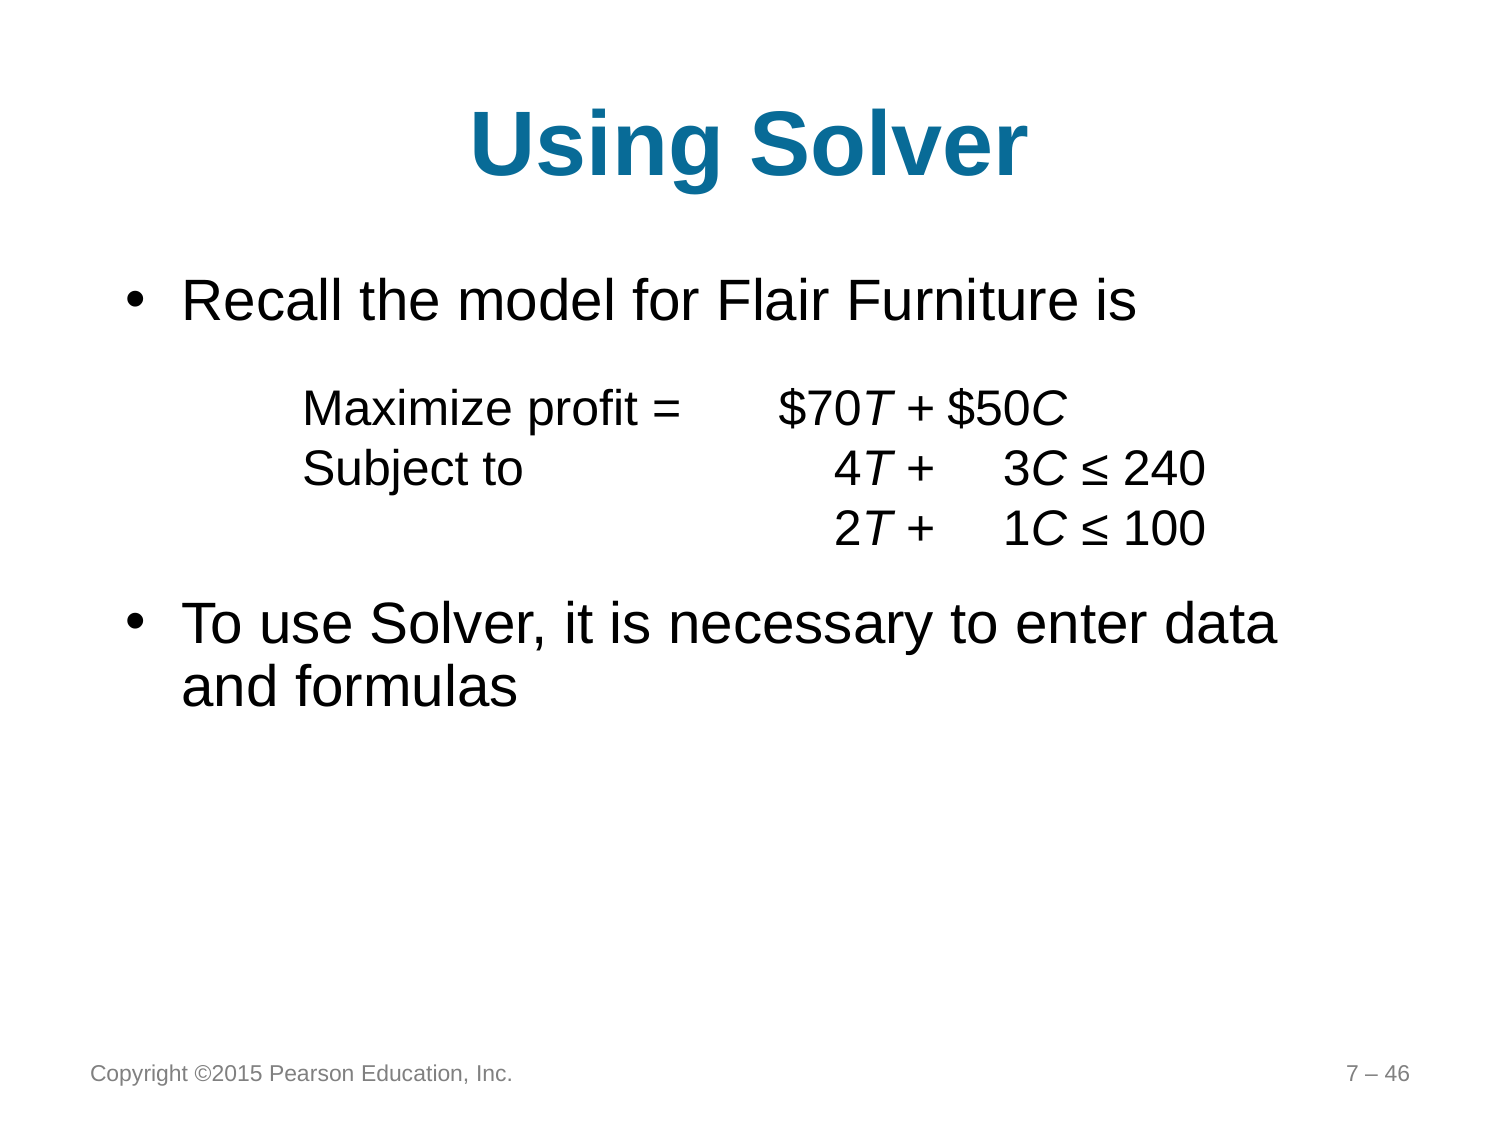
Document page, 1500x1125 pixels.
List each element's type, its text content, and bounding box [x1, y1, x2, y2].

list Recall the model for Flair Furniture is [110, 262, 1394, 386]
title Using Solver [74, 44, 1426, 233]
text_box To use Solver, it is necessary to enter data and formulas [110, 585, 1394, 780]
slide_number Copyright ©2015 Pearson Education, Inc. [75, 1042, 538, 1103]
text_box Maximize profit = $70T + $50C Subject to 4T + 3C ≤ 240 2T + 1C ≤ 100 [287, 367, 1222, 563]
slide_number 7 – 46 [1074, 1042, 1425, 1103]
